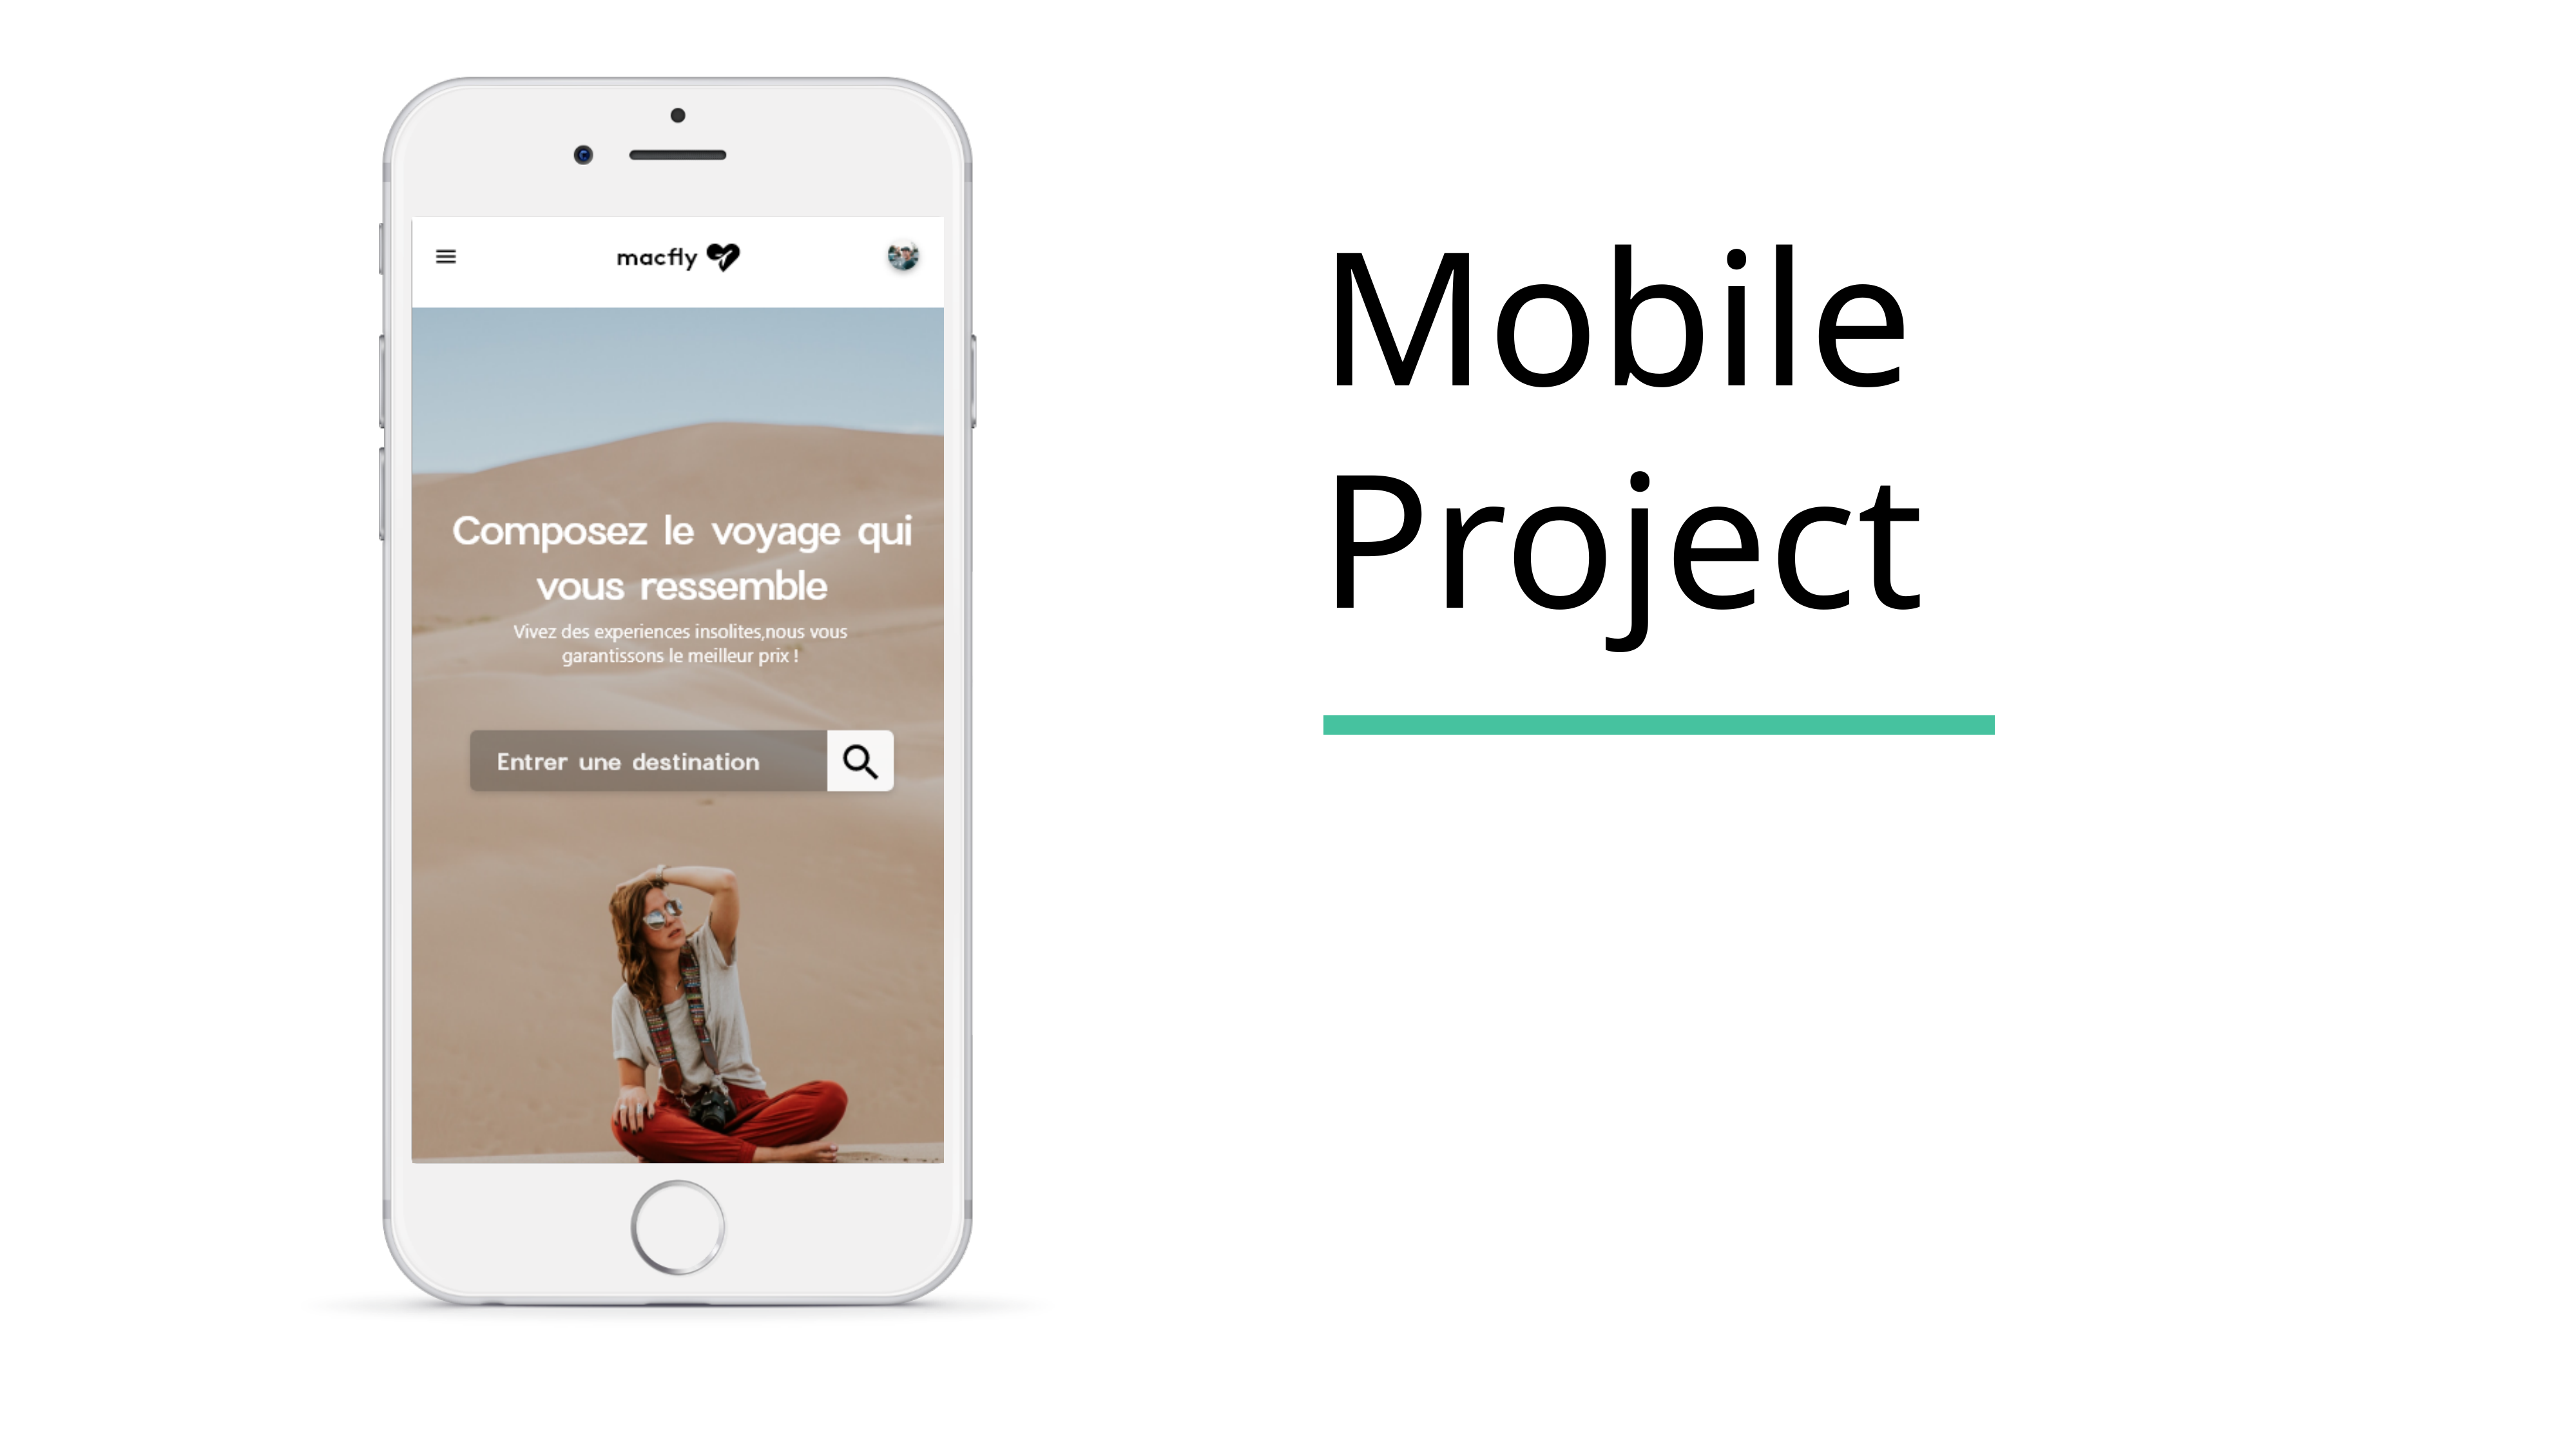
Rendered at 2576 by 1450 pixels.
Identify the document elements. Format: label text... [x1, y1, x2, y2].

text_box Mobile Project [1314, 195, 2012, 650]
text_box [1323, 715, 1995, 735]
picture [242, 0, 1122, 1386]
